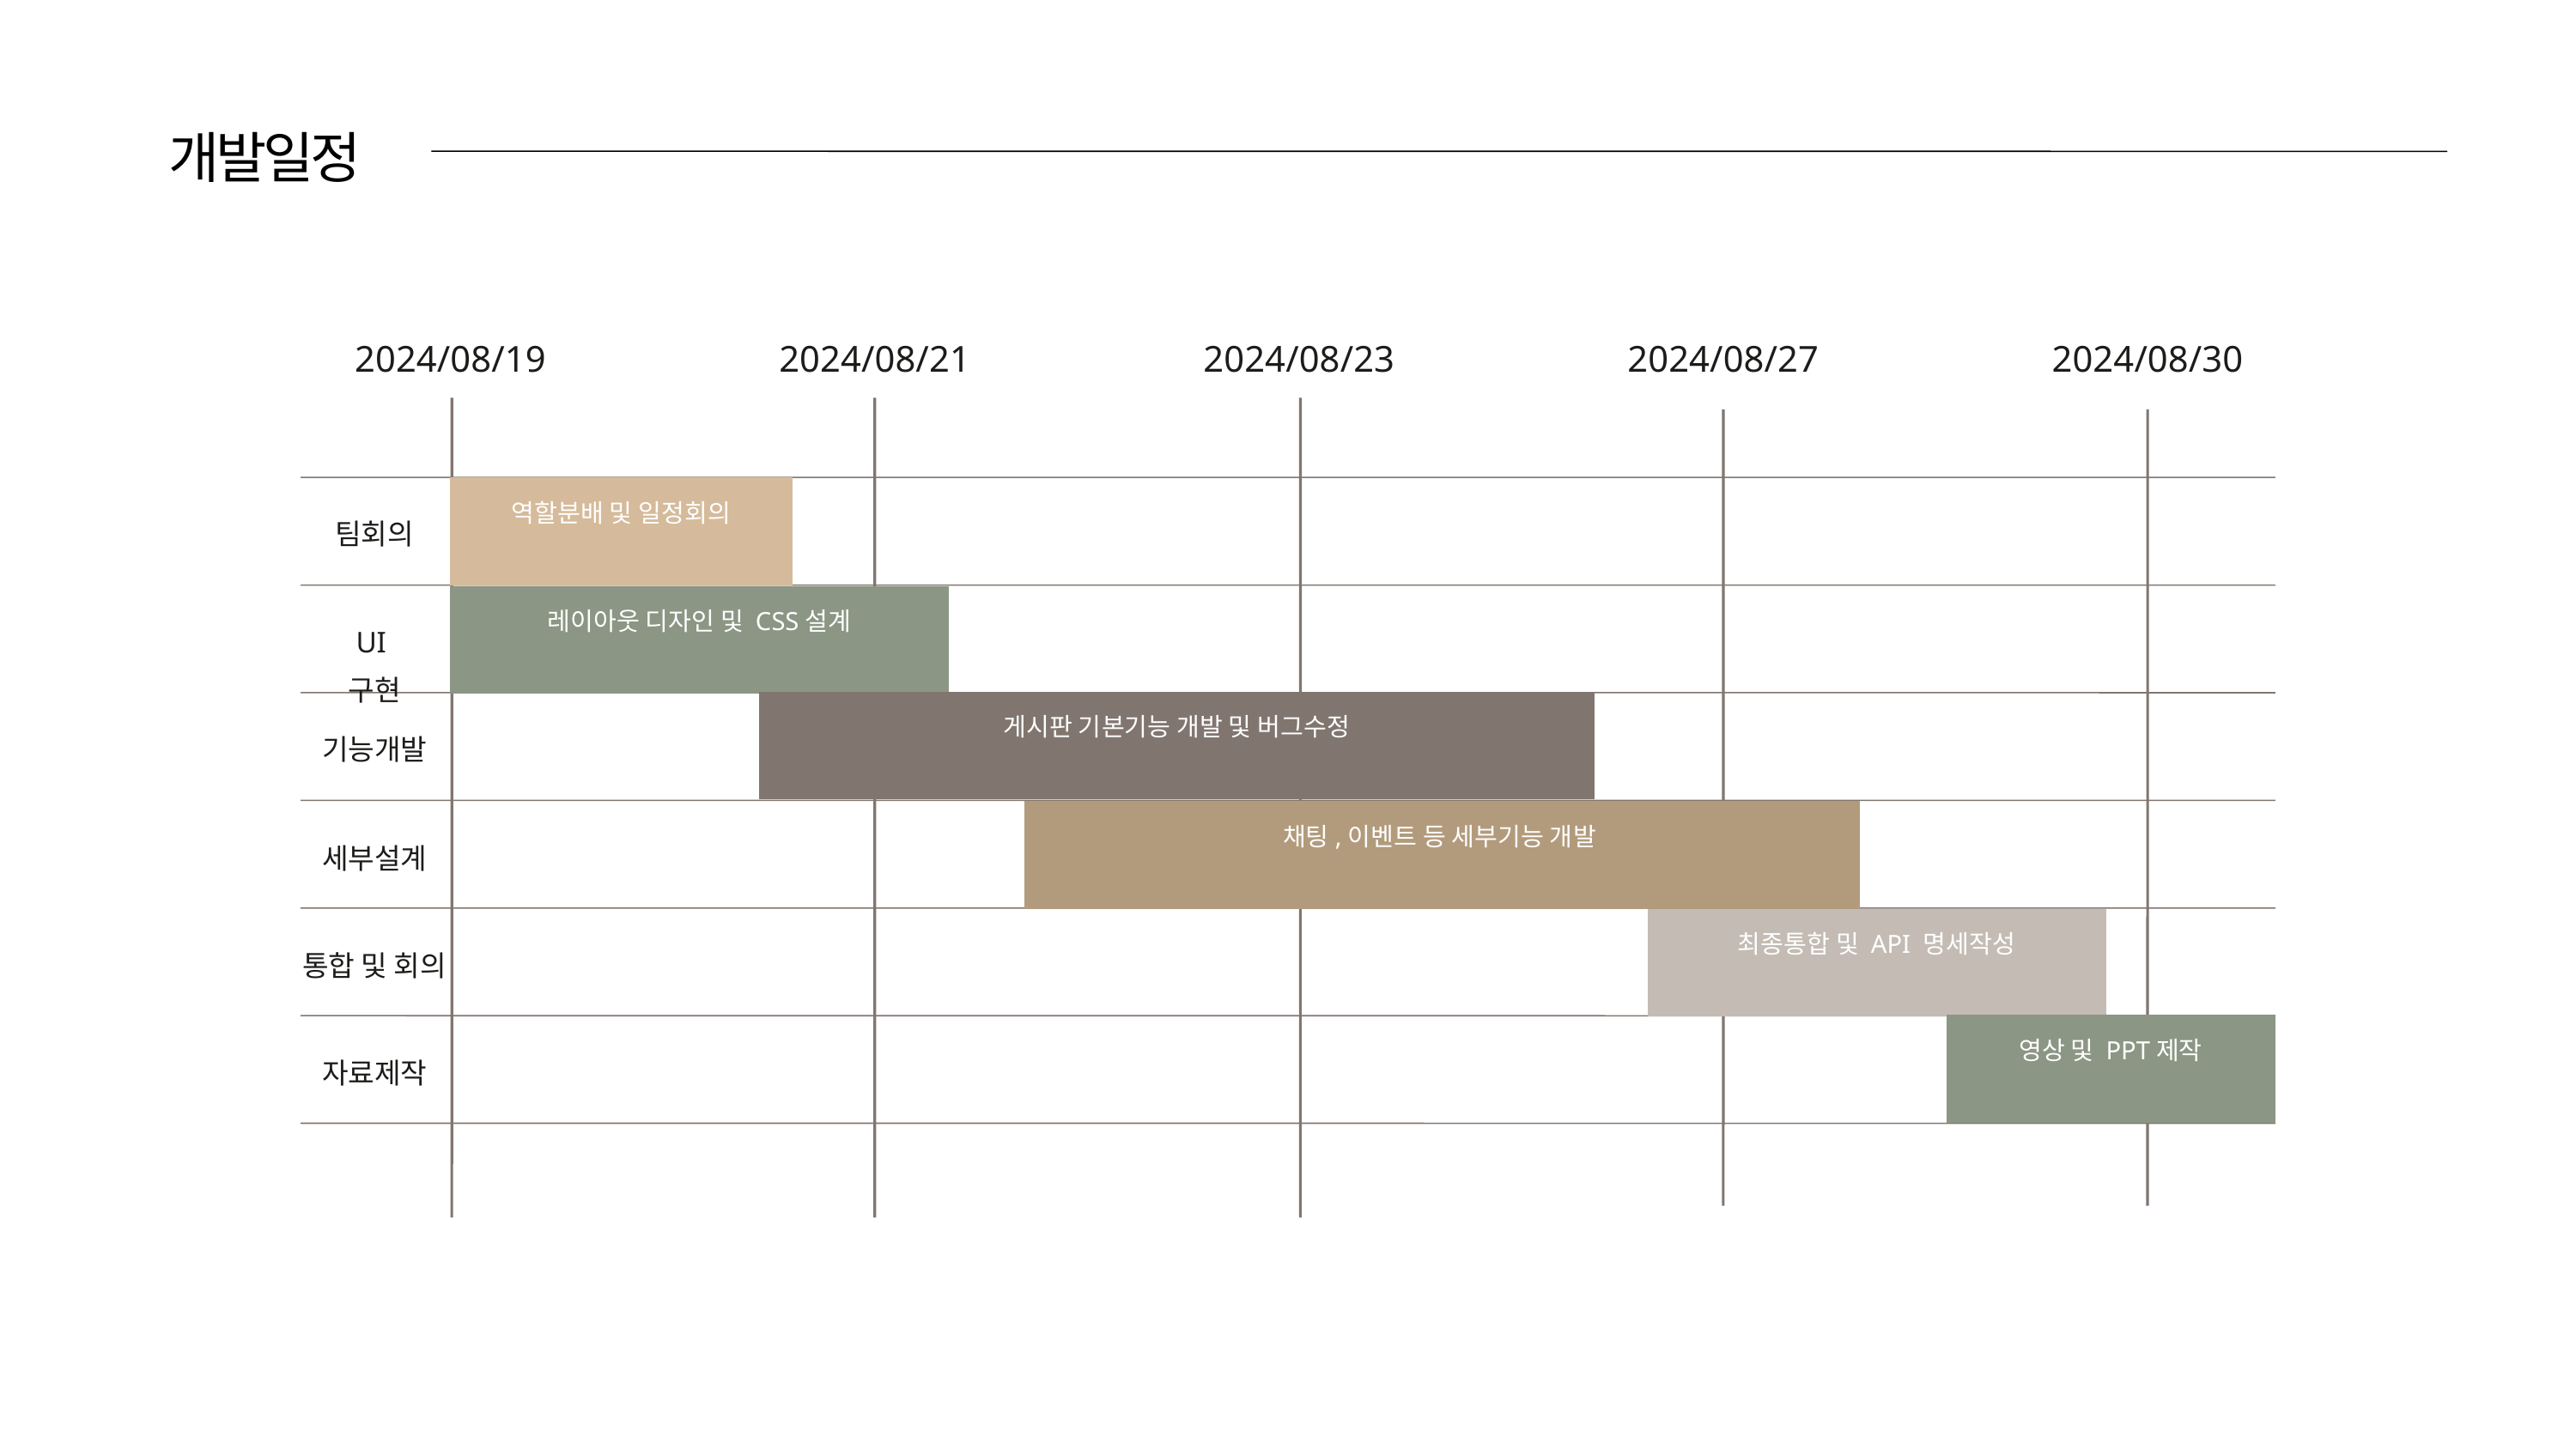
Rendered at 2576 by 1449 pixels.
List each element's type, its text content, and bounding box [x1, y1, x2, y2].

text_box 2024/08/21 [777, 318, 973, 380]
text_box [758, 691, 1595, 800]
text_box 통합 및 회의 [301, 933, 448, 982]
text_box 2024/08/23 [1197, 318, 1401, 380]
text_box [449, 585, 950, 694]
text_box 2024/08/19 [355, 318, 547, 380]
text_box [1946, 1014, 2276, 1123]
text_box UI구현 [336, 609, 413, 707]
text_box 개발일정 [168, 112, 696, 190]
text_box 팀회의 [335, 501, 415, 551]
text_box 기능개발 [321, 718, 428, 767]
text_box 세부설계 [321, 826, 428, 875]
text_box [1024, 800, 1861, 909]
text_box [1647, 908, 2106, 1017]
text_box 2024/08/27 [1621, 318, 1825, 380]
text_box 2024/08/30 [2046, 318, 2249, 380]
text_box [449, 477, 793, 585]
text_box 자료제작 [321, 1040, 428, 1090]
